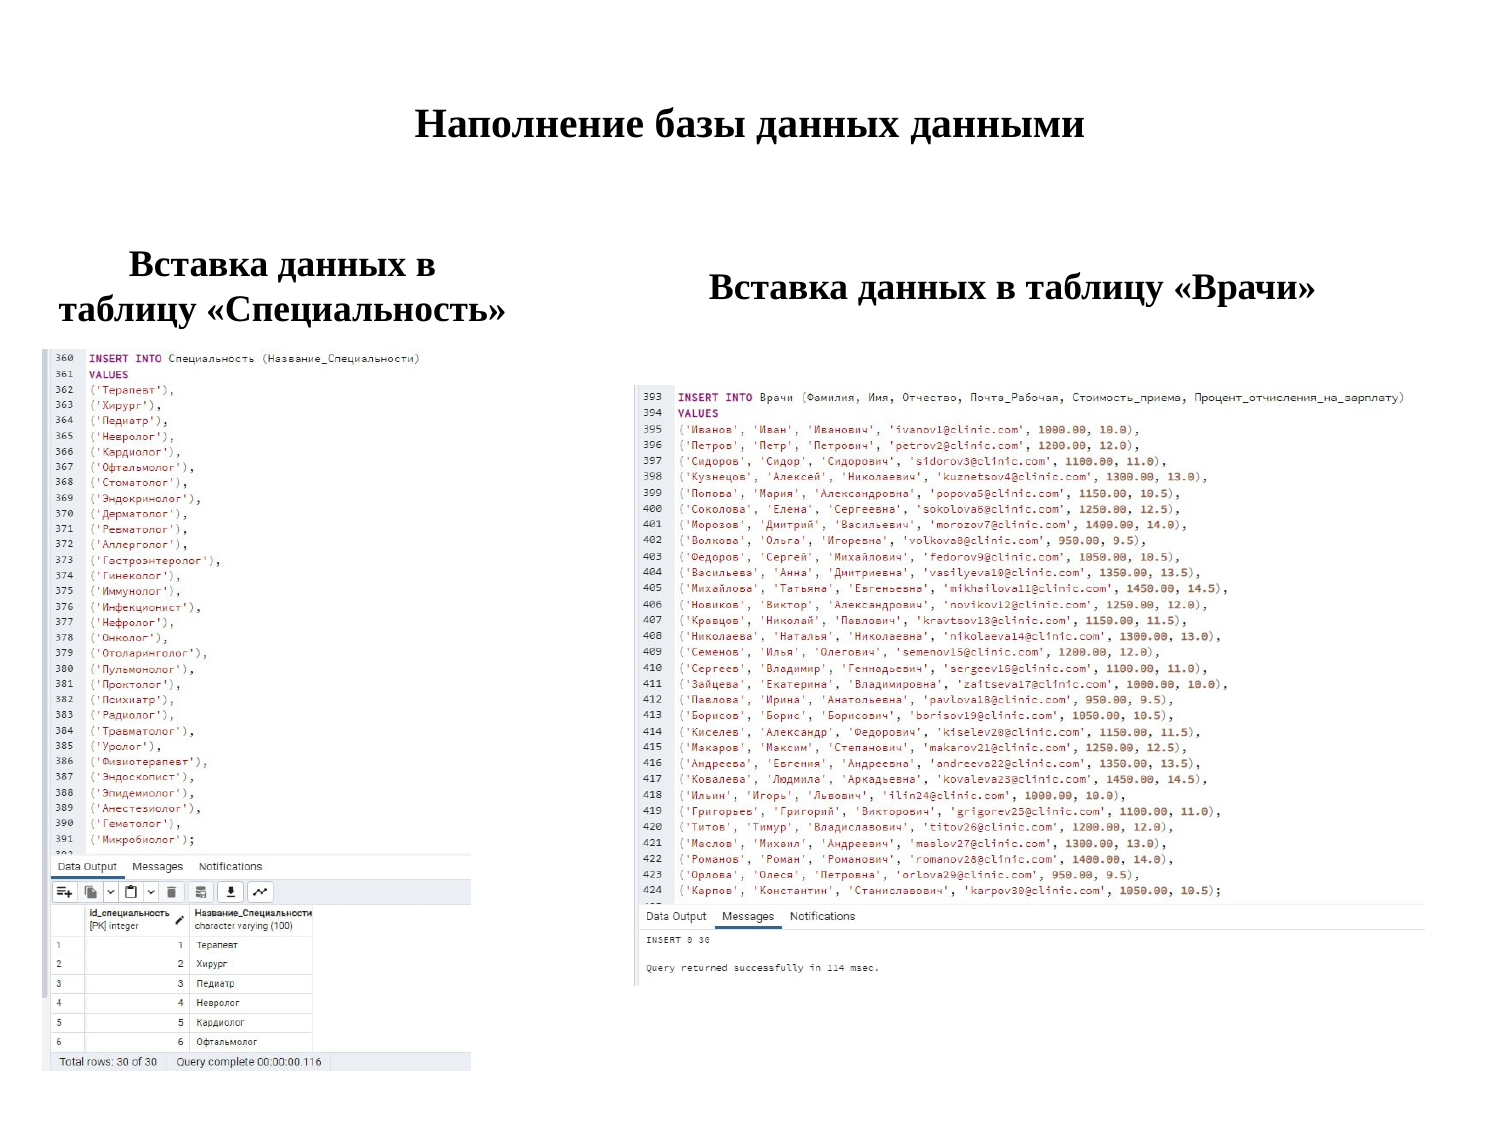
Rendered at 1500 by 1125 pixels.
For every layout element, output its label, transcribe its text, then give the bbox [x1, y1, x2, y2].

picture [633, 385, 1425, 987]
title Наполнение базы данных данными [75, 45, 1425, 197]
text_box Вставка данных в таблицу «Специальность» [42, 231, 523, 337]
picture [42, 349, 471, 1071]
text_box Вставка данных в таблицу «Врачи» [694, 254, 1332, 315]
